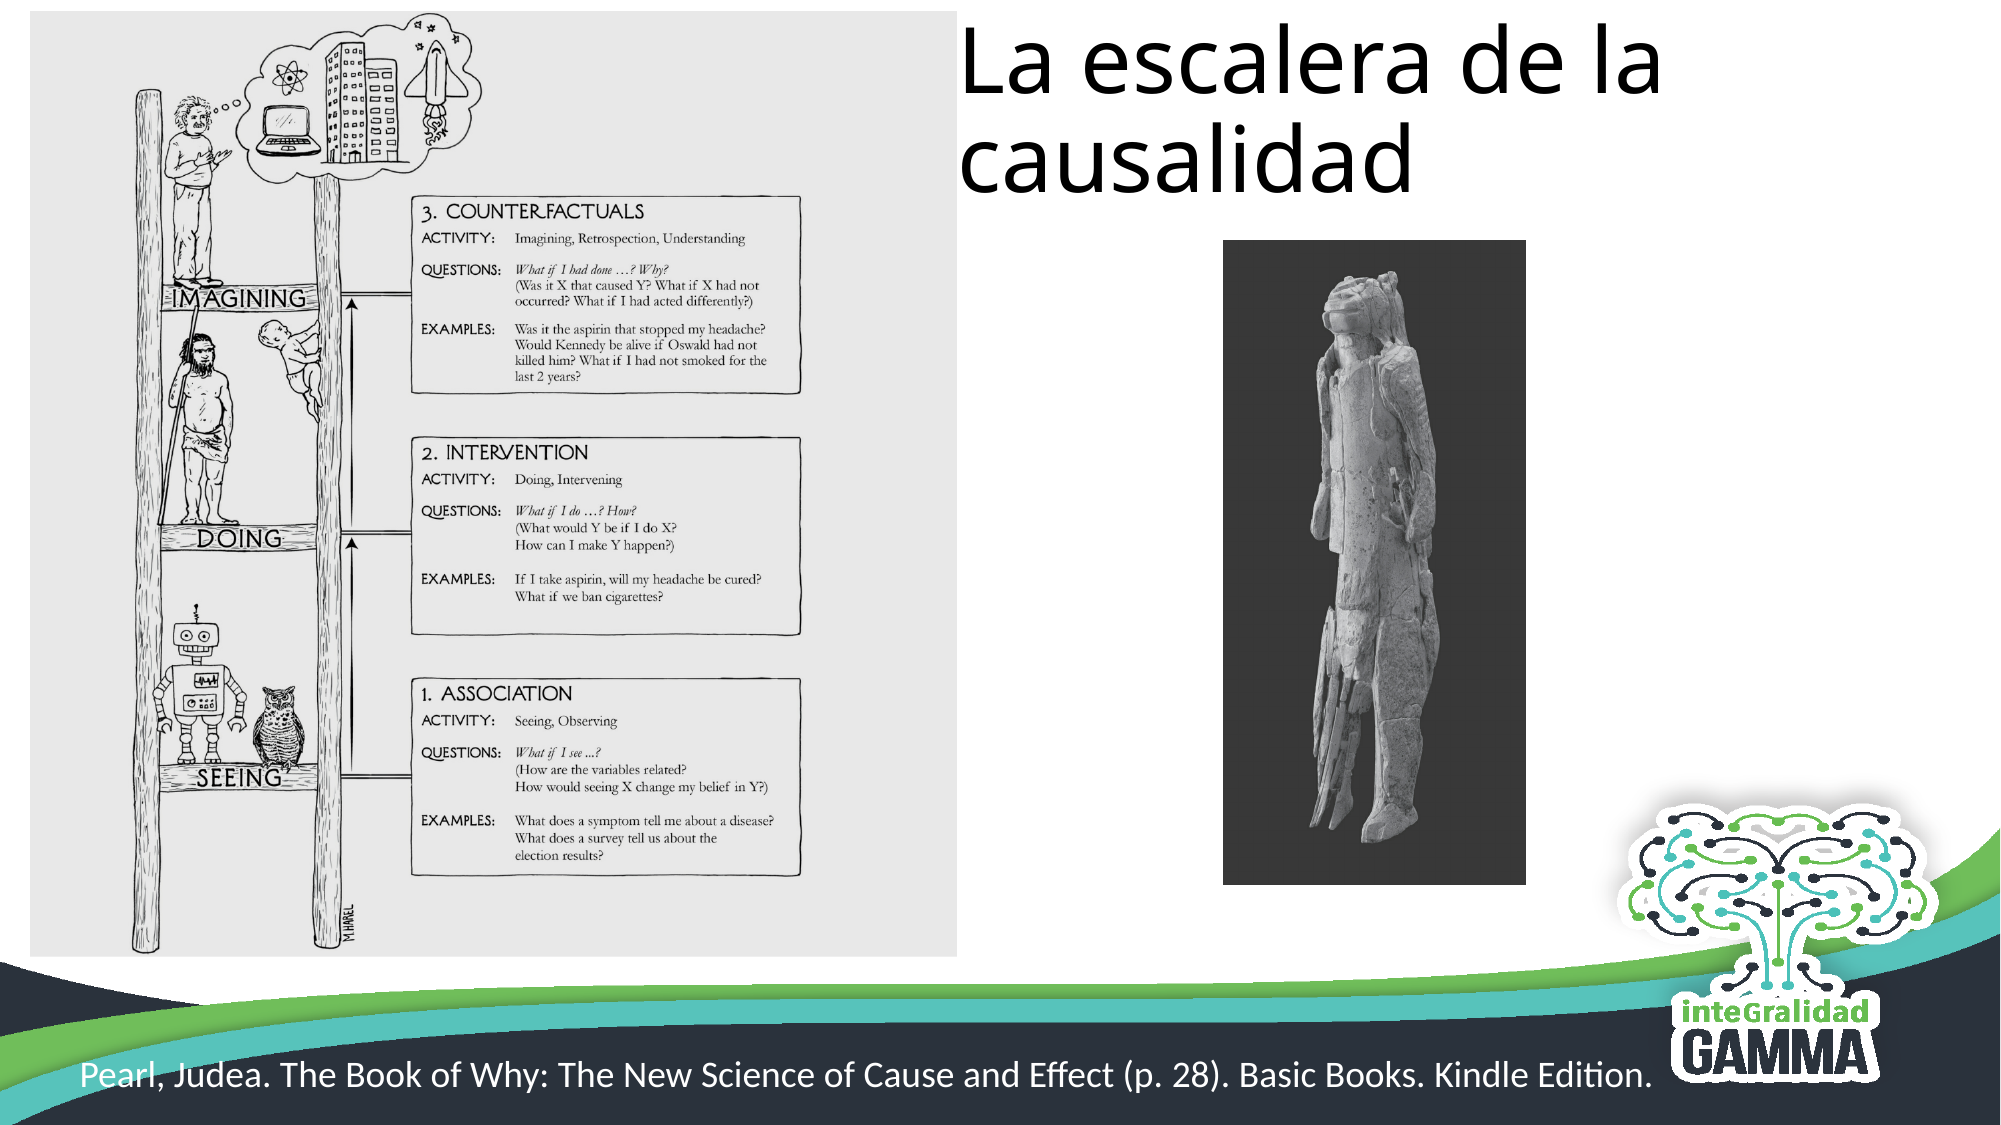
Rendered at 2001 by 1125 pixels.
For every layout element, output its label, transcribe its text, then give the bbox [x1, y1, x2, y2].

title La escalera de la causalidad [942, 4, 1987, 222]
text_box Pearl, Judea. The Book of Why: The New Science of Cause and Effect (p. 28). Basic Books. Kindle Edition. [64, 1042, 1696, 1103]
picture [0, 0, 2001, 1125]
